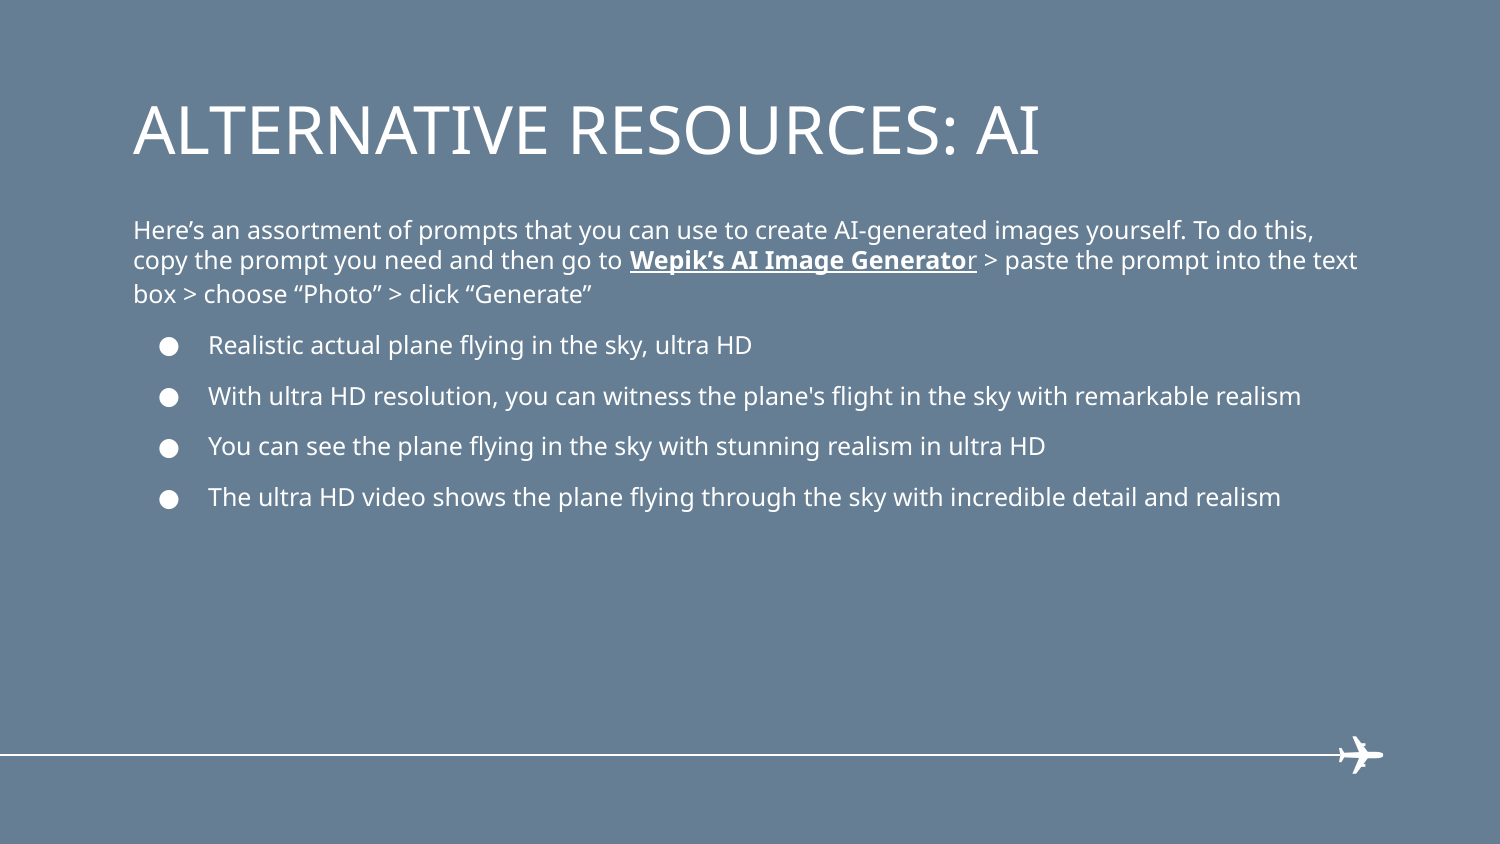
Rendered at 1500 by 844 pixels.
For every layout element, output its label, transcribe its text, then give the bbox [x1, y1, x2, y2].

picture [1339, 733, 1384, 777]
title ALTERNATIVE RESOURCES: AI [118, 72, 1382, 167]
list Here’s an assortment of prompts that you can use to create AI-generated images yourself. To do this, copy the prompt you need and then go to Wepik’s AI Image Generator > paste the prompt into the text box > choose “Photo” > click “Generate” Realistic actual plane flying in the sky, ultra HD With ultra HD resolution, you can witness the plane's flight in the sky with remarkable realism You can see the plane flying in the sky with stunning realism in ultra HD The ultra HD video shows the plane flying through the sky with incredible detail and realism [118, 199, 1382, 760]
